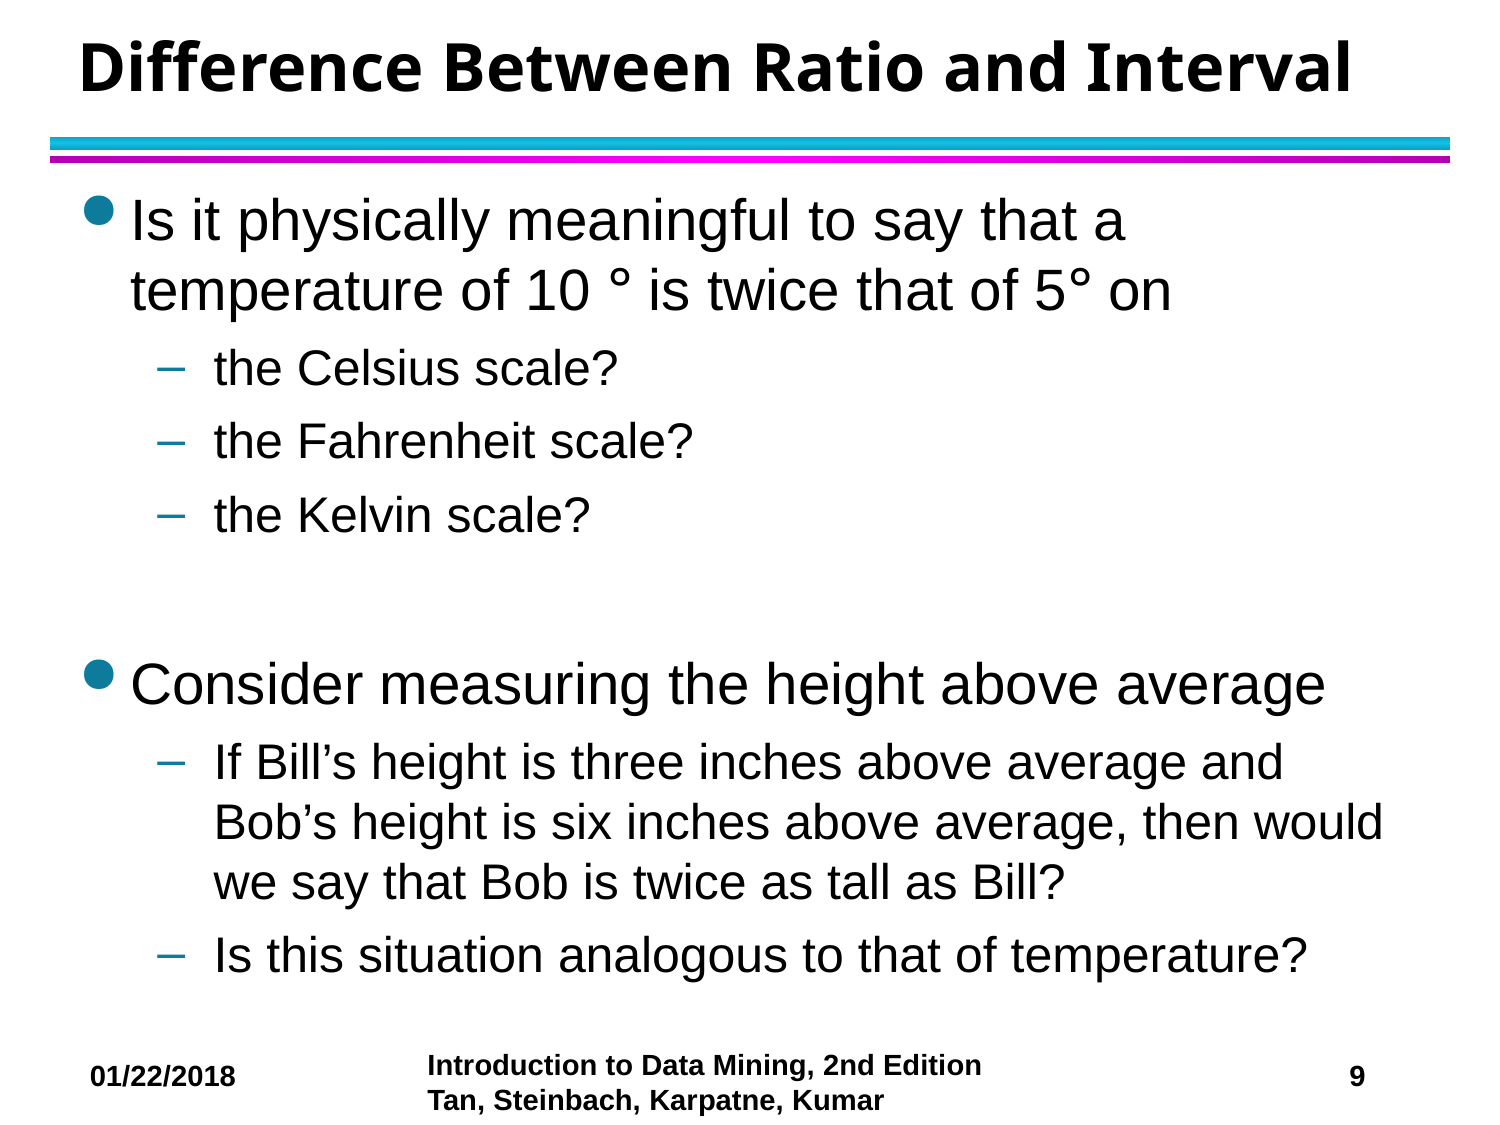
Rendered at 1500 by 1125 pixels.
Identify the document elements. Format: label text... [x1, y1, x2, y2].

list Is it physically meaningful to say that a temperature of 10 ° is twice that of 5° on the Celsius scale? the Fahrenheit scale? the Kelvin scale? Consider measuring the height above average If Bill’s height is three inches above average and Bob’s height is six inches above average, then would we say that Bob is twice as tall as Bill? Is this situation analogous to that of temperature? [67, 174, 1432, 1025]
title Difference Between Ratio and Interval [62, 24, 1421, 113]
